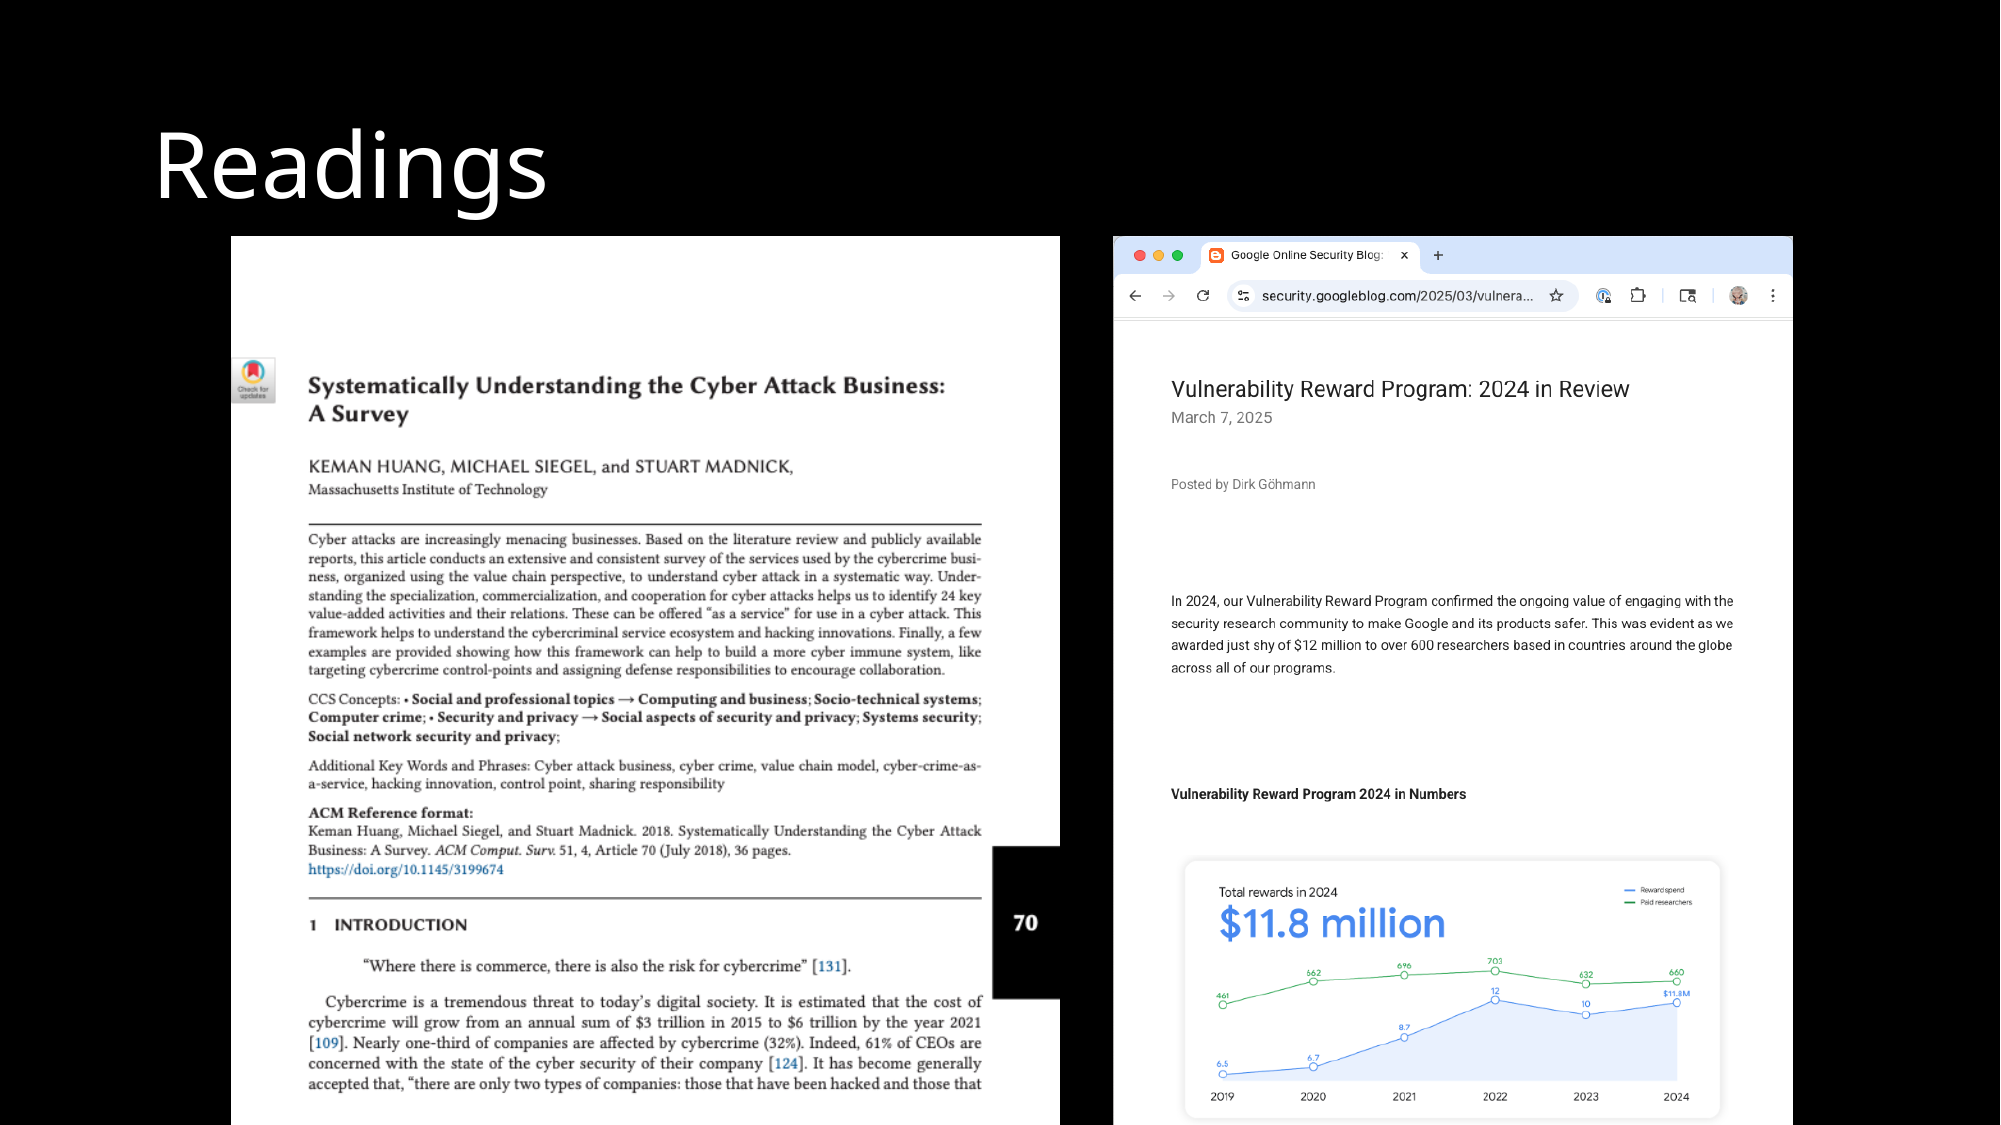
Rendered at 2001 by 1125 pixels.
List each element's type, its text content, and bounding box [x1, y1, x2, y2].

picture [1113, 236, 1793, 1125]
title Readings [137, 59, 1863, 278]
picture [231, 236, 1060, 1125]
